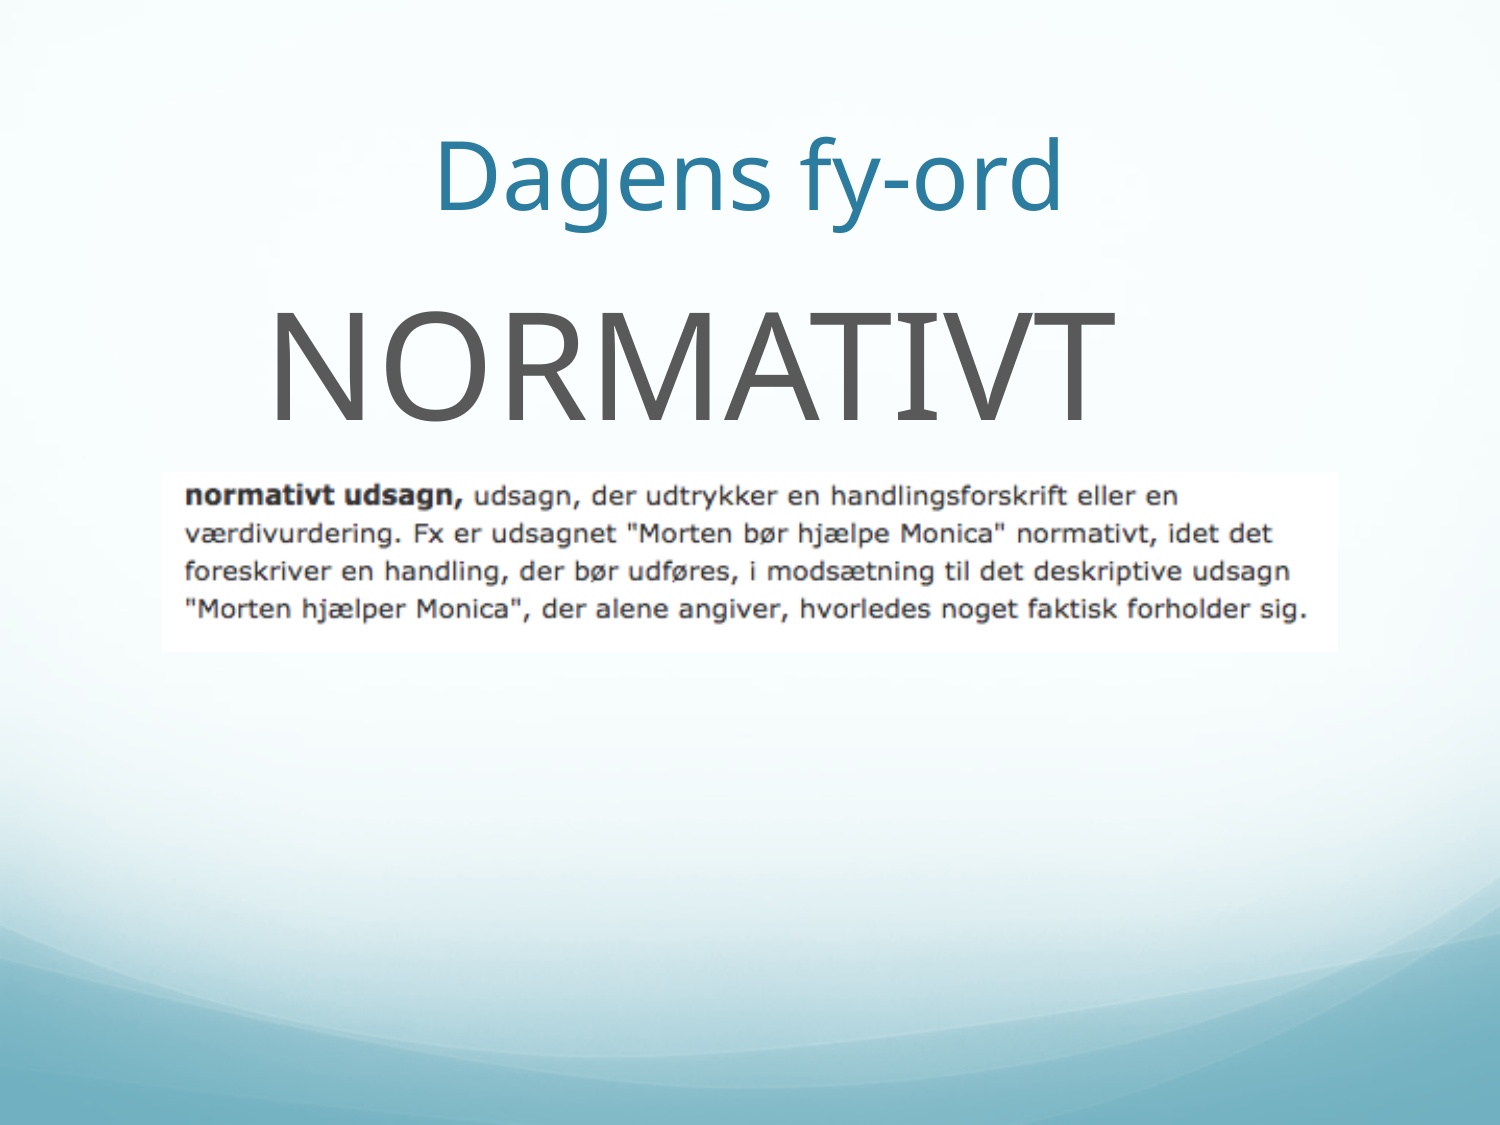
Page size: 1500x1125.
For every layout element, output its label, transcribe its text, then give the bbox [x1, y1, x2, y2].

title Dagens fy-ord [90, 17, 1410, 237]
list NORMATIVT [90, 262, 1410, 975]
picture [161, 472, 1339, 653]
